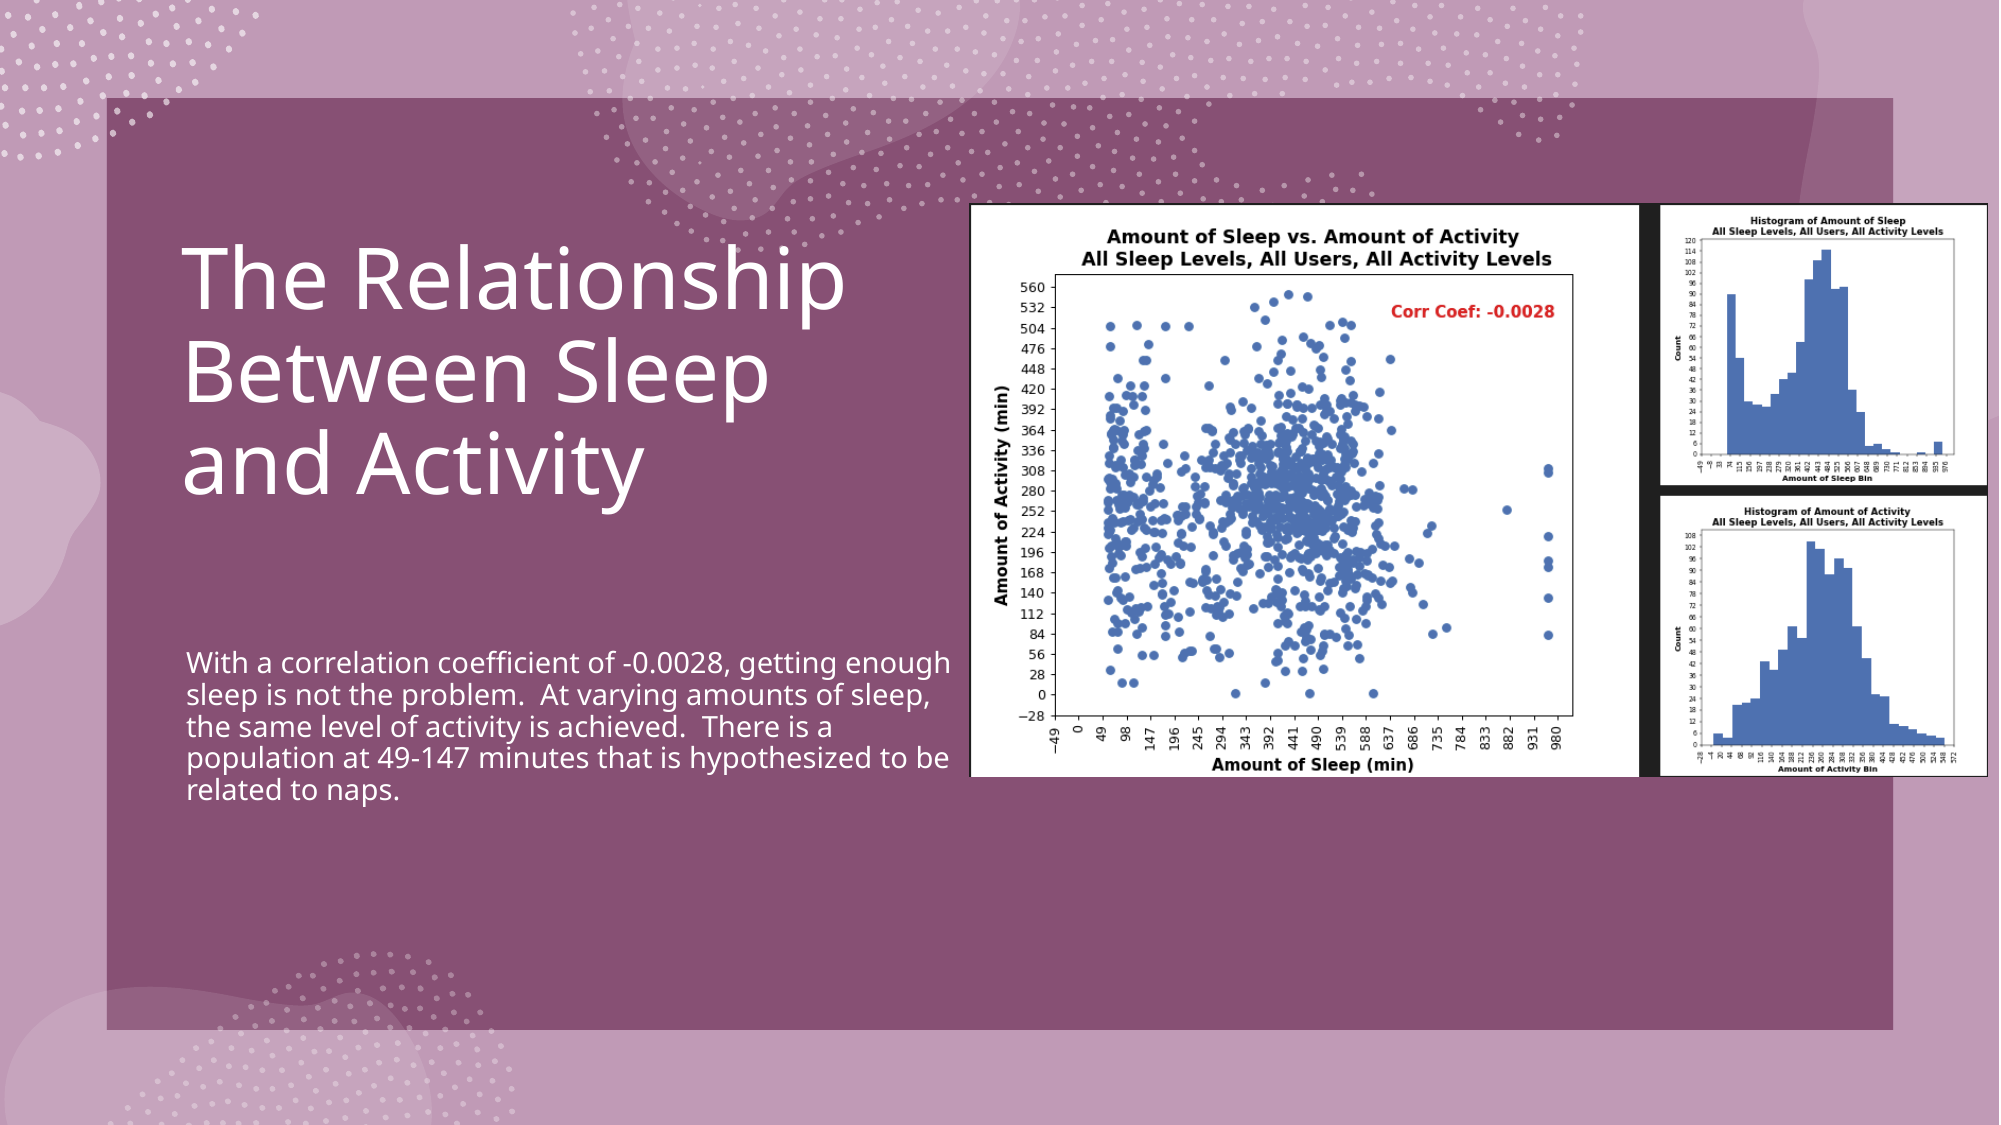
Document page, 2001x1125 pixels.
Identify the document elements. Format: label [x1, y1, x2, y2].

text_box [0, 0, 2000, 1125]
picture [968, 202, 1988, 777]
